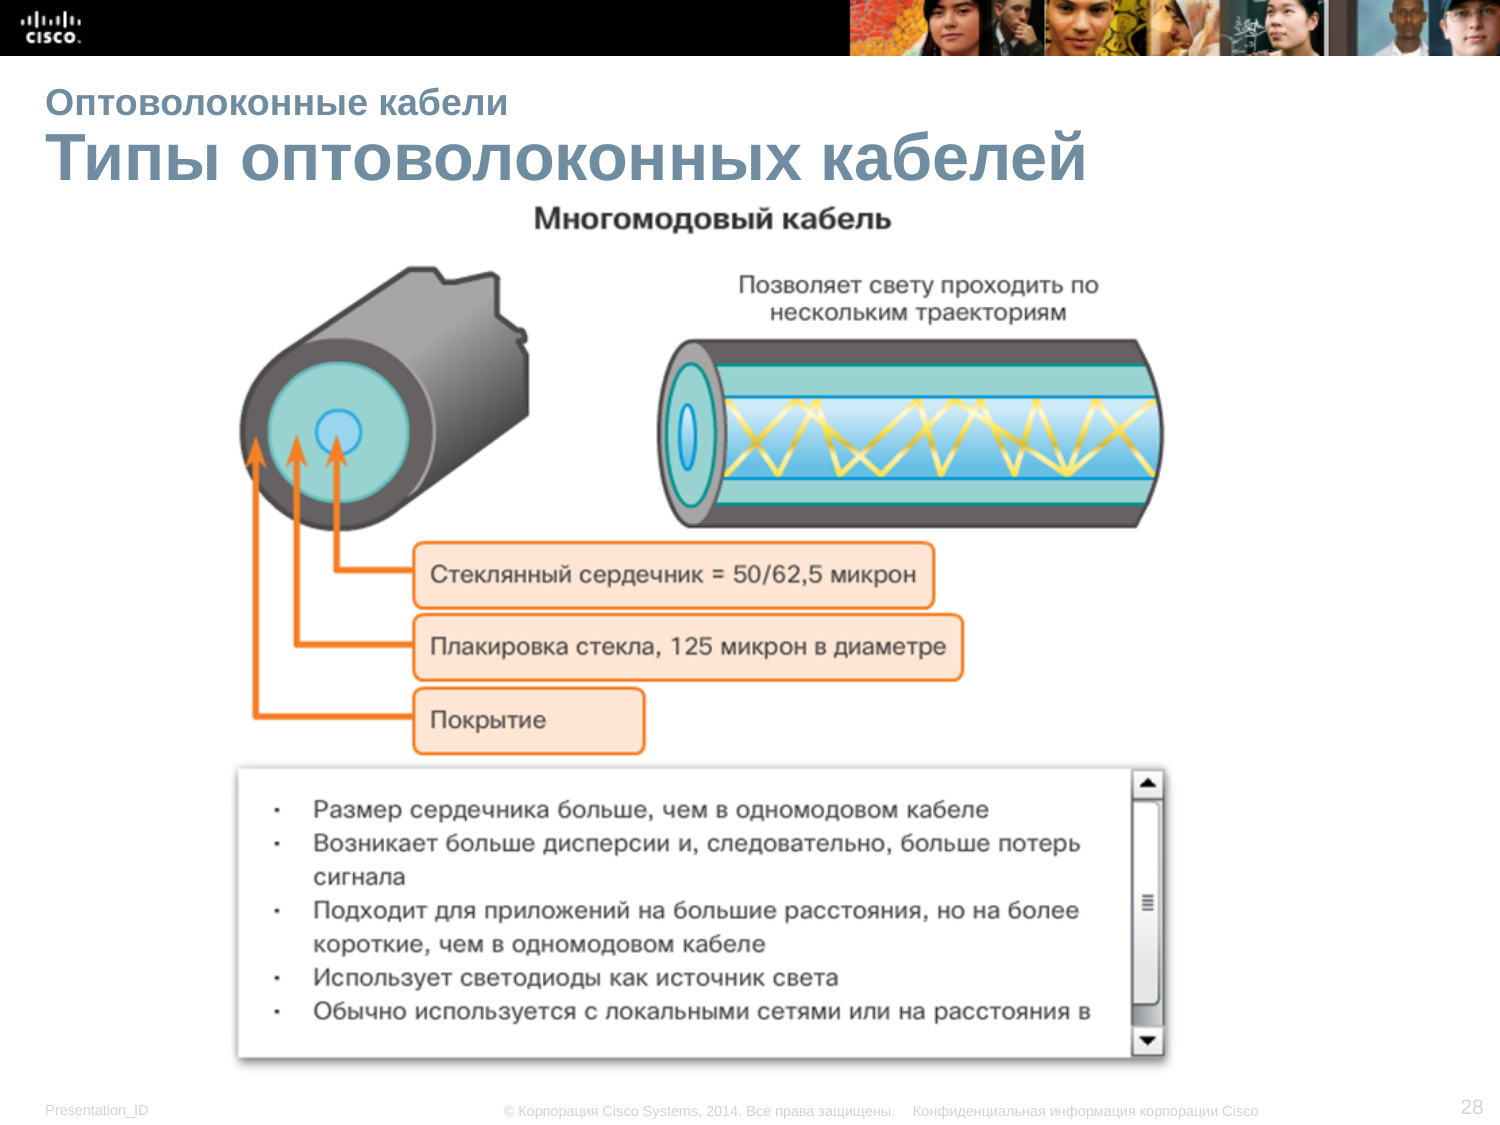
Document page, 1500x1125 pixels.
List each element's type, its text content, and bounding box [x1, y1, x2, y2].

picture [213, 201, 1214, 1093]
picture [0, 0, 1500, 56]
title Оптоволоконные кабели Типы оптоволоконных кабелей [31, 64, 1471, 203]
